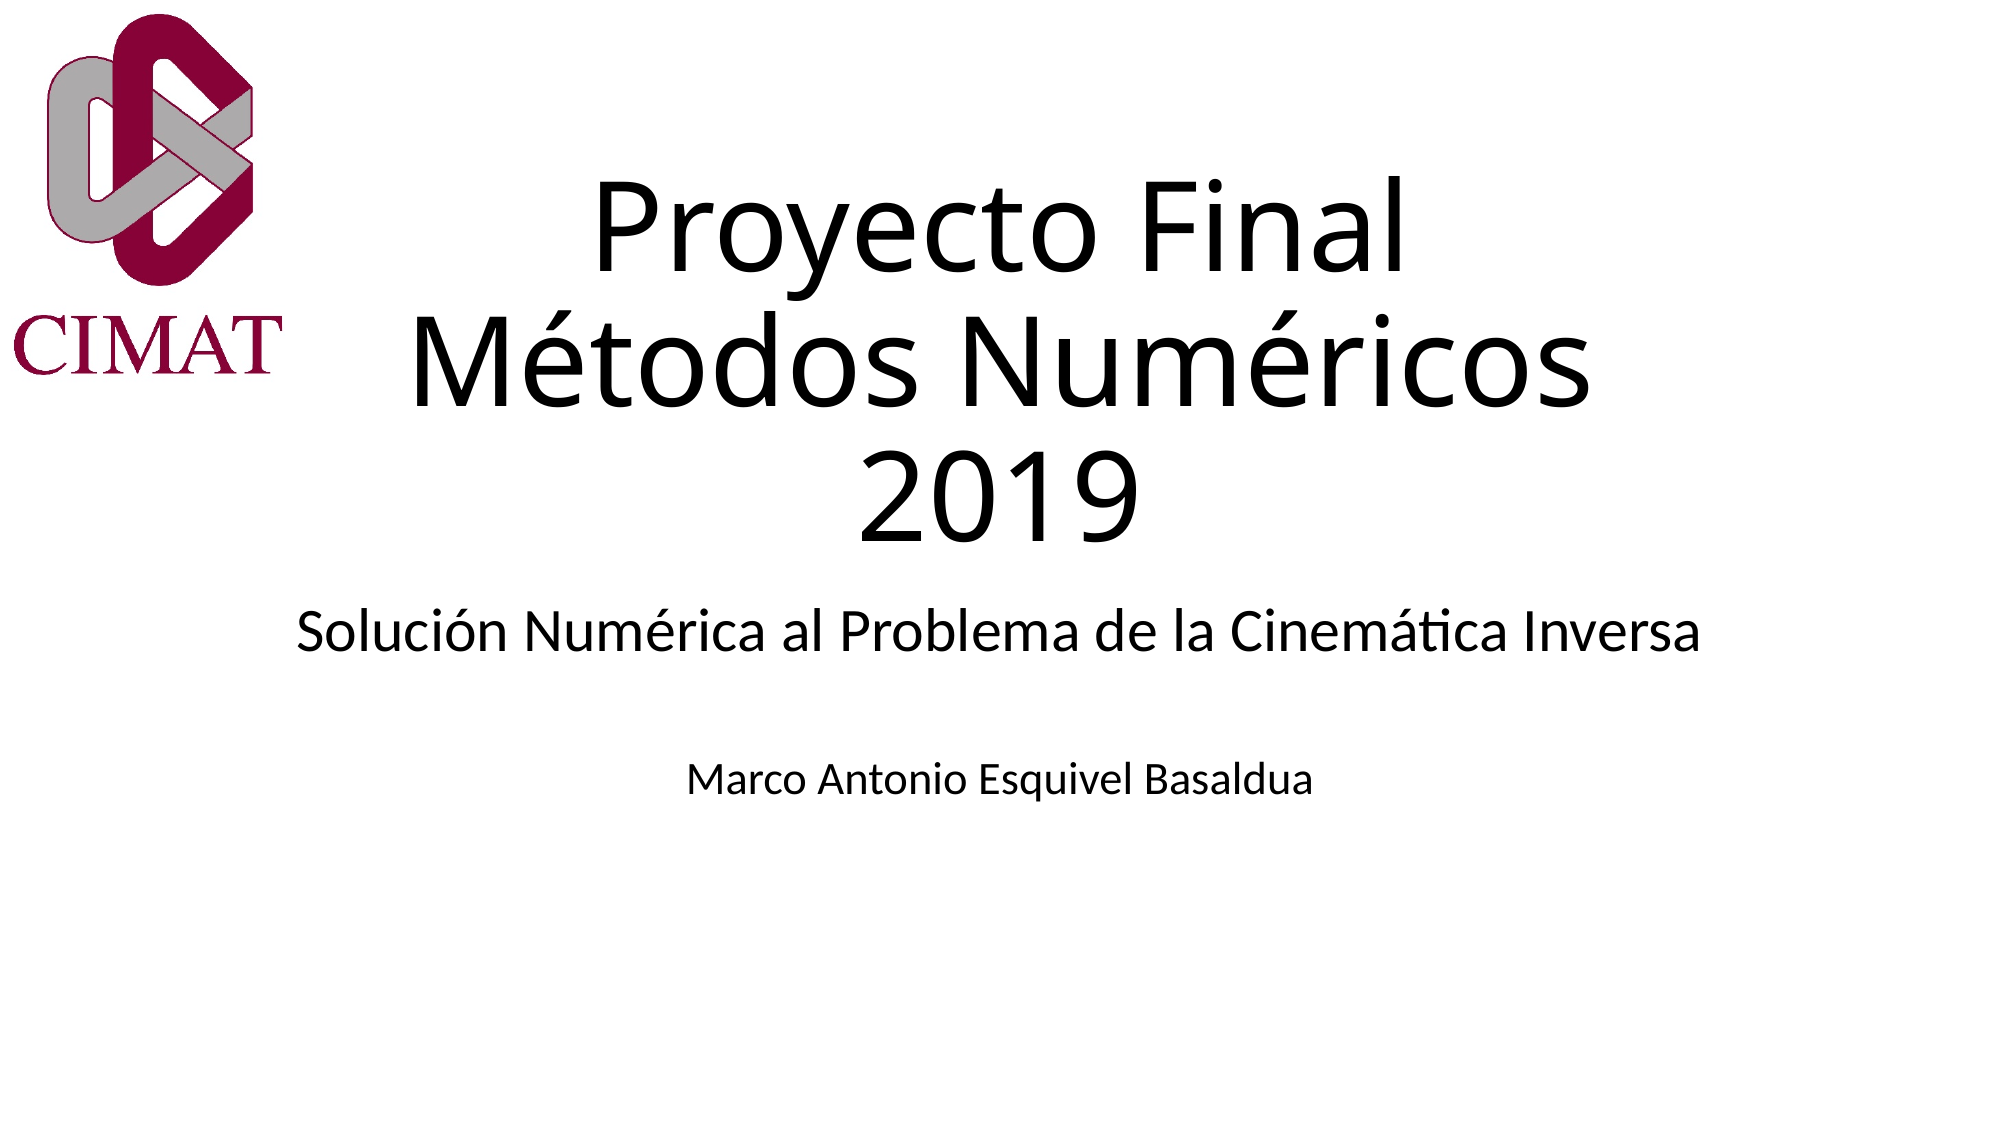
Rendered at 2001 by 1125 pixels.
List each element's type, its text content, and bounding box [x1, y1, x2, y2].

title Proyecto Final Métodos Numéricos 2019 [249, 184, 1750, 576]
picture [0, 0, 294, 385]
subtitle Solución Numérica al Problema de la Cinemática Inversa Marco Antonio Esquivel Basaldua [249, 590, 1750, 863]
